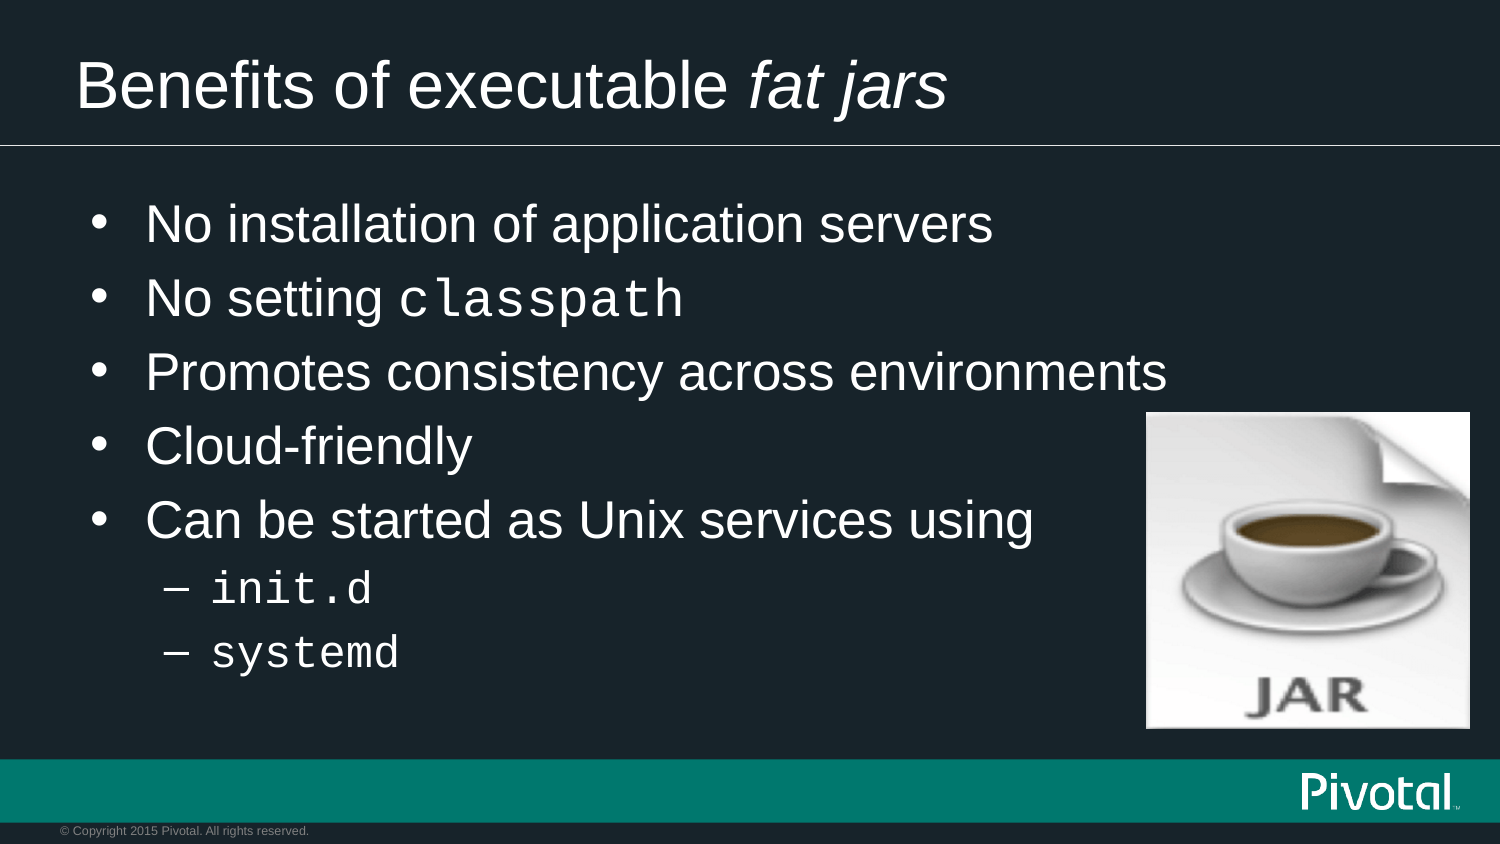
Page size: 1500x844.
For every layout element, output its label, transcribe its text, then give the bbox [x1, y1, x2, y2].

picture [1146, 412, 1470, 729]
picture [1302, 773, 1460, 810]
title Benefits of executable fat jars [75, 52, 1425, 113]
list No installation of application servers No setting classpath Promotes consistency across environments Cloud-friendly Can be started as Unix services using init.d systemd [75, 181, 1425, 688]
